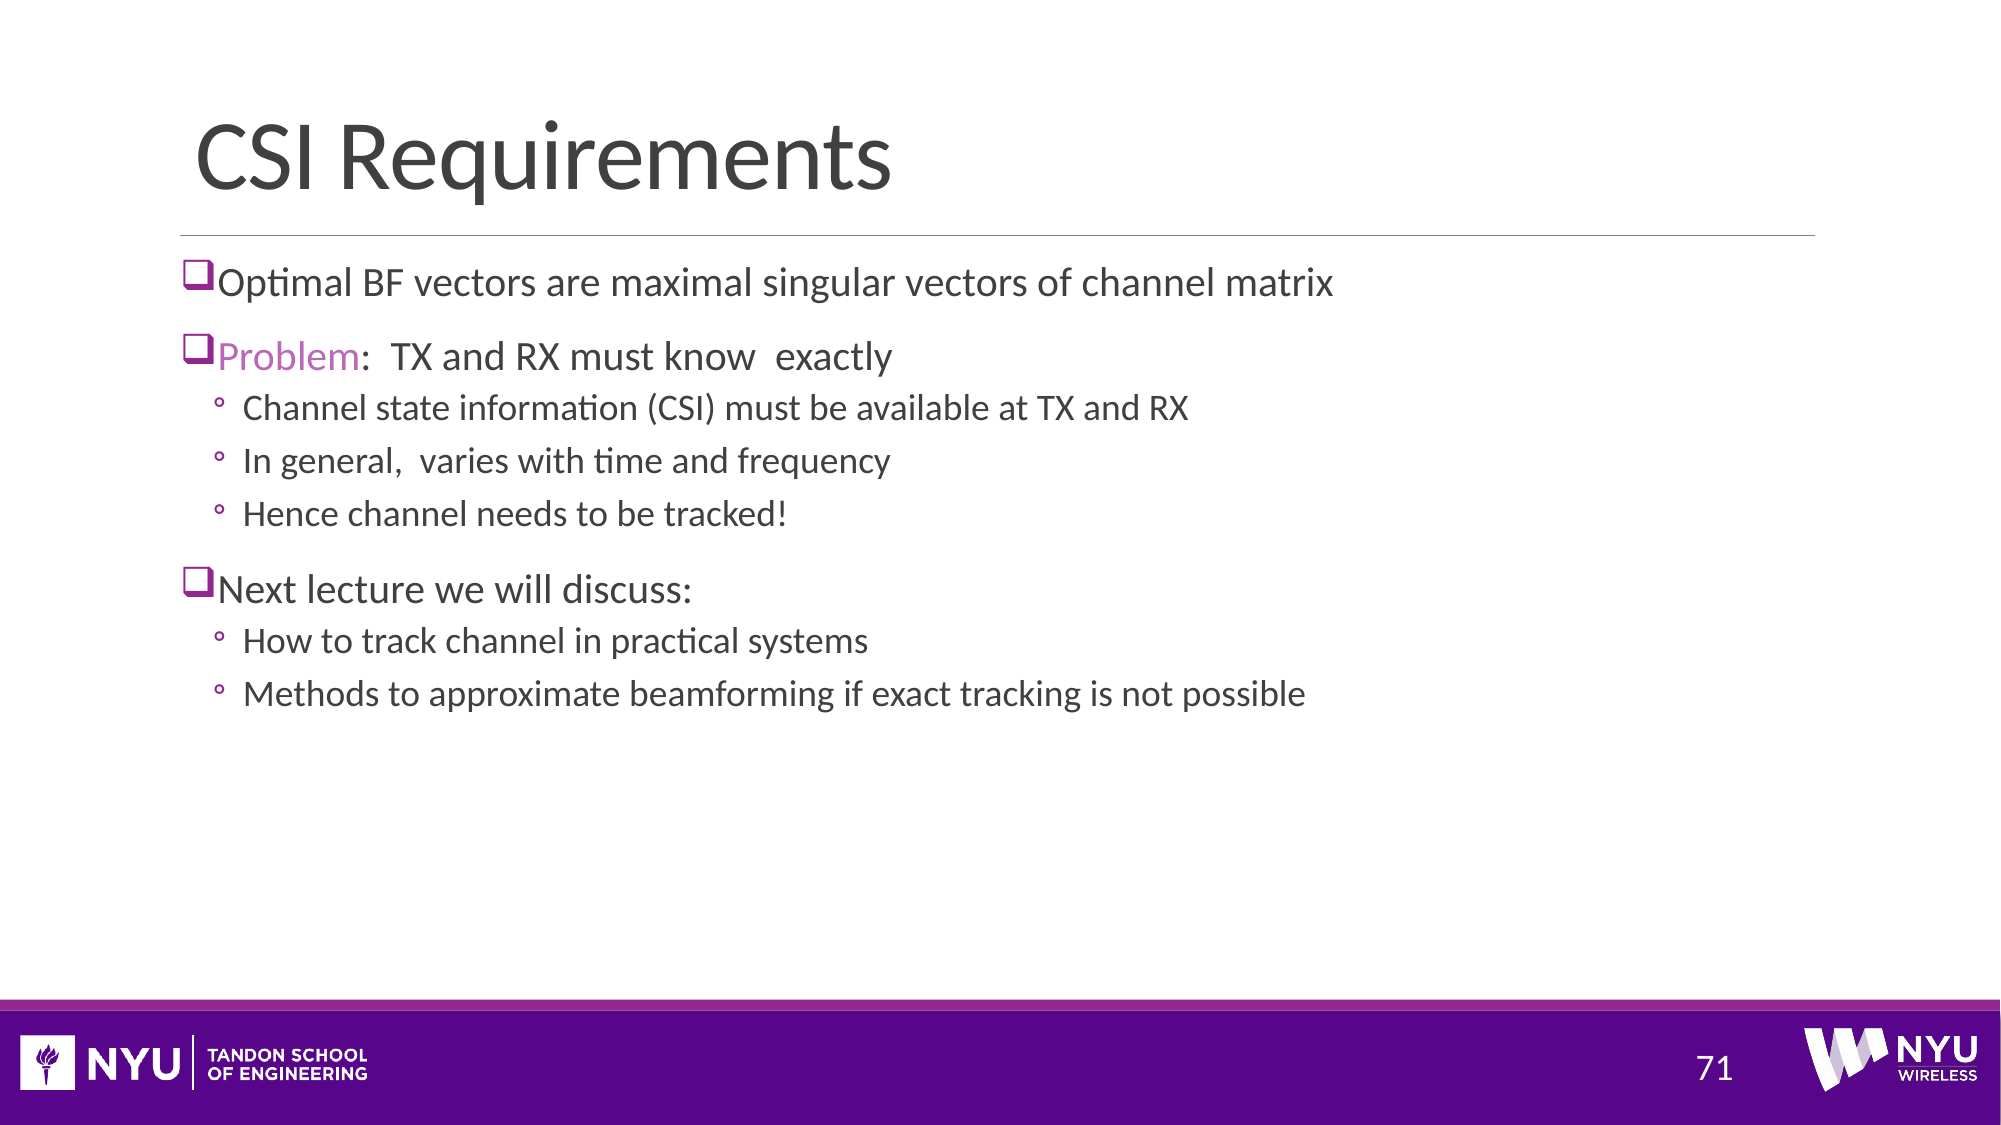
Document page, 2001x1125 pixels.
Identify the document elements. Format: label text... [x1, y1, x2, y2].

slide_number 71 [1533, 1035, 1749, 1096]
title CSI Requirements [180, 47, 1830, 218]
